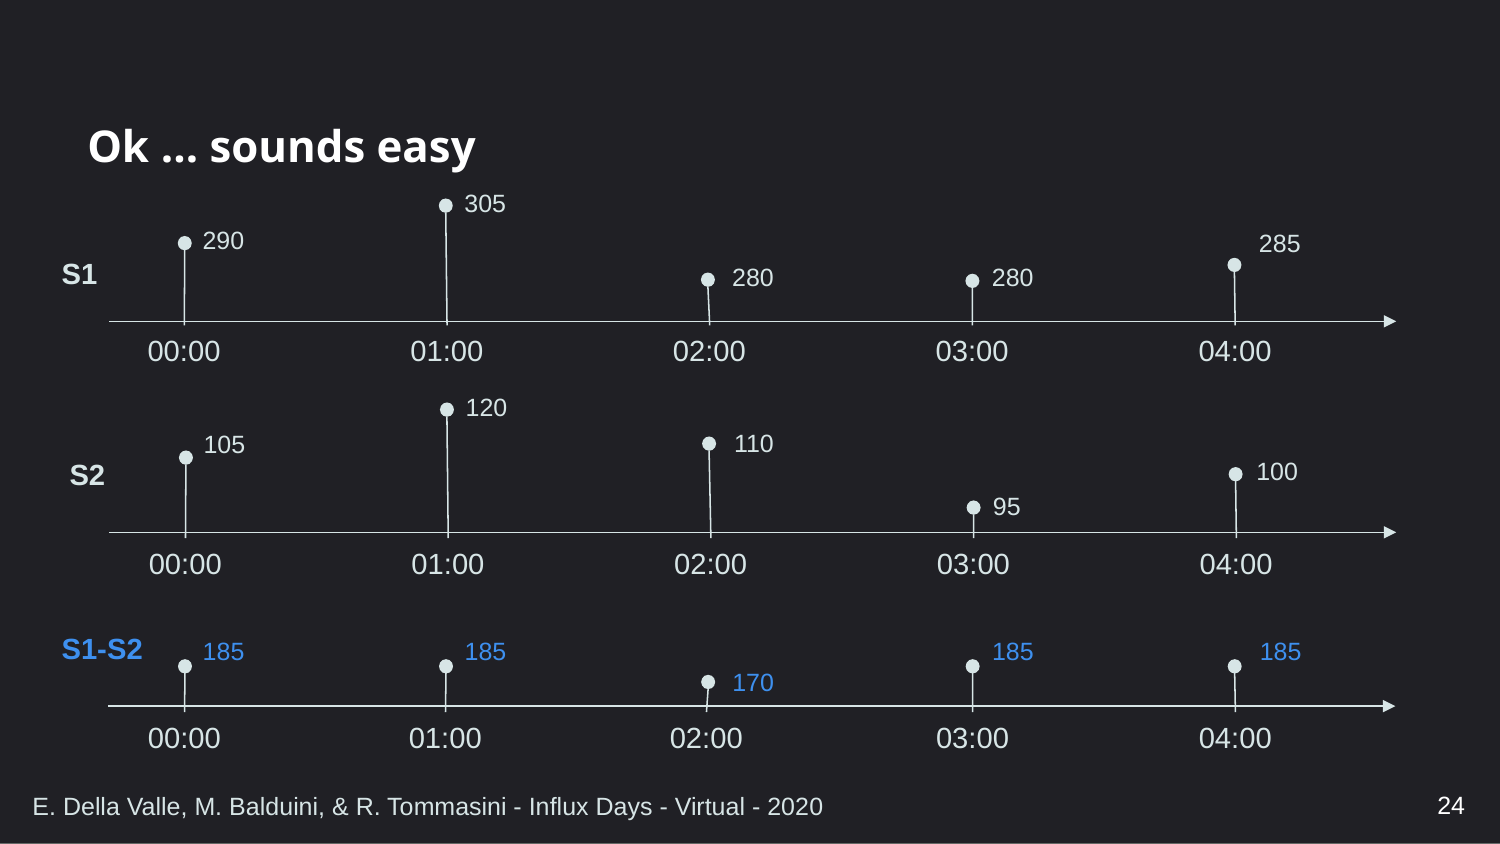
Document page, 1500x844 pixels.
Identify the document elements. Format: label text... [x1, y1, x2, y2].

text_box 305 [449, 180, 522, 226]
text_box S2 [54, 448, 121, 499]
text_box 00:00 [133, 540, 237, 588]
text_box 01:00 [394, 715, 497, 762]
text_box [700, 434, 719, 452]
text_box 285 [1244, 219, 1316, 265]
text_box [698, 270, 717, 288]
text_box S1-S2 [46, 622, 158, 673]
text_box [176, 448, 188, 467]
text_box [175, 233, 187, 253]
text_box 110 [719, 420, 790, 466]
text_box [708, 450, 712, 539]
slide_number 24 [1142, 782, 1481, 828]
text_box [437, 400, 450, 419]
text_box [963, 657, 979, 676]
text_box [699, 672, 717, 691]
text_box 185 [977, 628, 1049, 673]
text_box 03:00 [920, 329, 1024, 376]
text_box [1225, 255, 1244, 274]
text_box 03:00 [921, 715, 1025, 762]
text_box 185 [449, 628, 522, 673]
text_box S1 [46, 247, 113, 298]
title Ok … sounds easy [76, 99, 1423, 196]
text_box 02:00 [654, 715, 758, 762]
text_box [964, 498, 978, 517]
text_box [1226, 465, 1241, 483]
text_box 290 [187, 217, 260, 263]
text_box 105 [188, 421, 261, 467]
text_box 120 [450, 384, 523, 430]
text_box [436, 196, 449, 215]
text_box 00:00 [132, 329, 236, 376]
text_box 04:00 [1183, 715, 1287, 762]
text_box 170 [717, 658, 790, 704]
text_box 01:00 [395, 329, 499, 376]
text_box [963, 271, 977, 291]
text_box 02:00 [659, 540, 763, 588]
text_box [436, 657, 452, 675]
text_box 185 [1245, 628, 1317, 673]
text_box 185 [187, 628, 260, 673]
text_box 280 [977, 254, 1049, 300]
text_box 03:00 [922, 540, 1026, 588]
text_box [175, 657, 191, 676]
text_box 95 [978, 482, 1036, 528]
footer E. Della Valle, M. Balduini, & R. Tommasini - Influx Days - Virtual - 2020 [17, 783, 1135, 828]
text_box 00:00 [133, 715, 236, 762]
text_box 04:00 [1183, 329, 1287, 376]
text_box [1225, 657, 1244, 675]
text_box 04:00 [1184, 540, 1288, 588]
text_box 01:00 [396, 540, 500, 588]
text_box 100 [1241, 447, 1314, 493]
text_box 02:00 [658, 329, 762, 376]
text_box 280 [717, 254, 790, 300]
